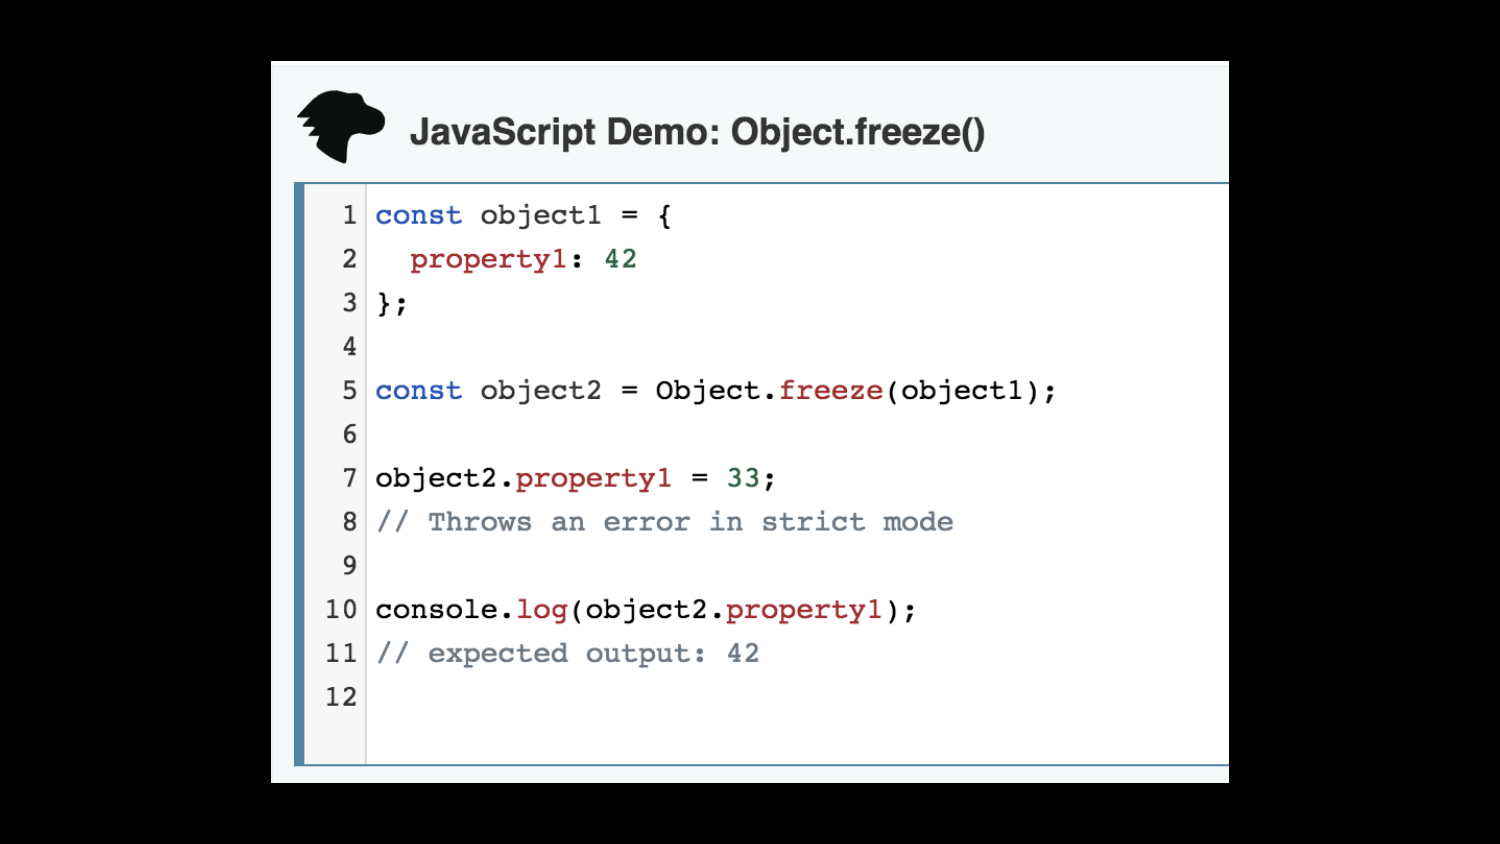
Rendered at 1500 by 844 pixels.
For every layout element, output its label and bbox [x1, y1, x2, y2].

picture [271, 61, 1229, 783]
